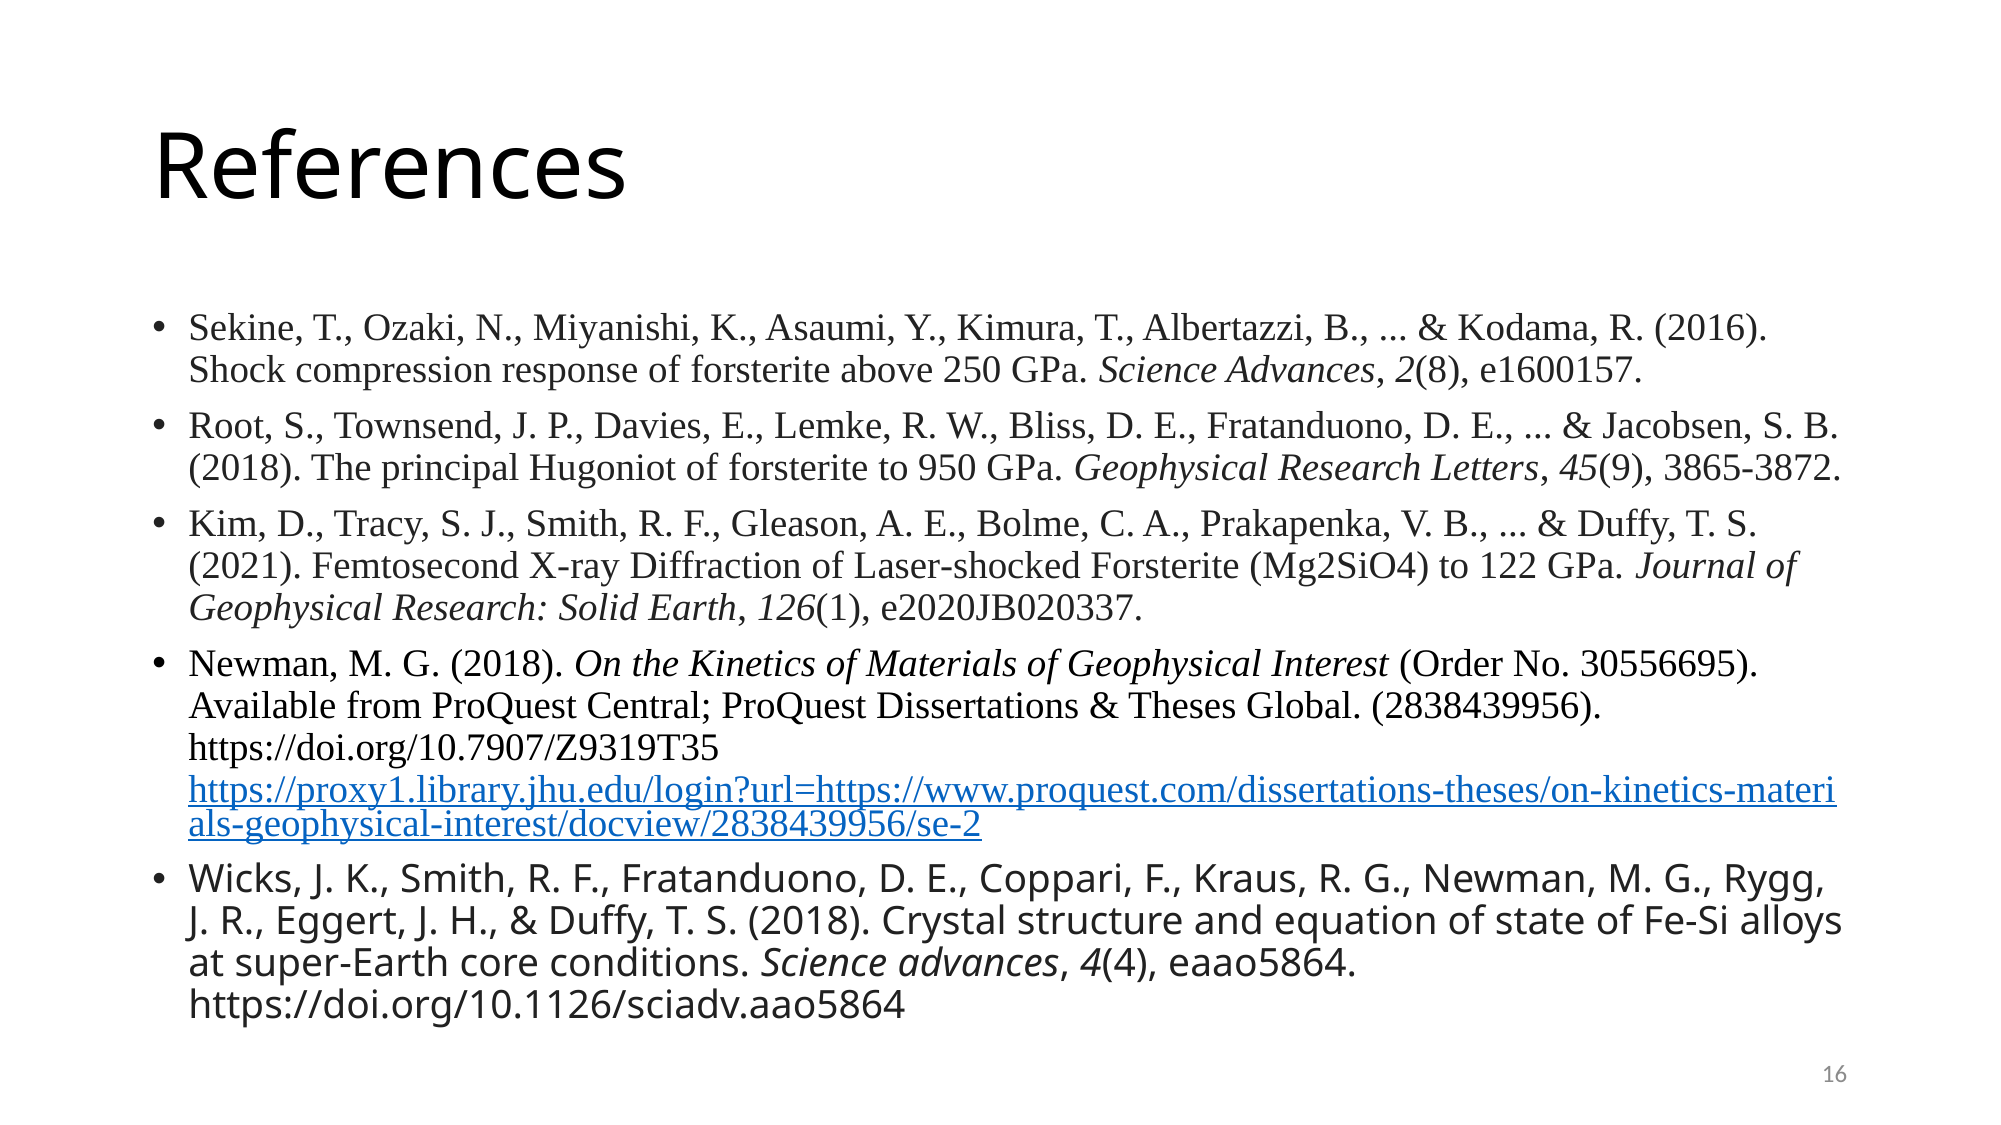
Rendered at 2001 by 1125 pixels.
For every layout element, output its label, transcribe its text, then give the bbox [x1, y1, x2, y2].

title References [137, 59, 1863, 278]
slide_number 16 [1412, 1042, 1863, 1103]
list Sekine, T., Ozaki, N., Miyanishi, K., Asaumi, Y., Kimura, T., Albertazzi, B., ... & Kodama, R. (2016). Shock compression response of forsterite above 250 GPa. Science Advances, 2(8), e1600157. Root, S., Townsend, J. P., Davies, E., Lemke, R. W., Bliss, D. E., Fratanduono, D. E., ... & Jacobsen, S. B. (2018). The principal Hugoniot of forsterite to 950 GPa. Geophysical Research Letters, 45(9), 3865-3872. Kim, D., Tracy, S. J., Smith, R. F., Gleason, A. E., Bolme, C. A., Prakapenka, V. B., ... & Duffy, T. S. (2021). Femtosecond X‐ray Diffraction of Laser‐shocked Forsterite (Mg2SiO4) to 122 GPa. Journal of Geophysical Research: Solid Earth, 126(1), e2020JB020337. Newman, M. G. (2018). On the Kinetics of Materials of Geophysical Interest (Order No. 30556695). Available from ProQuest Central; ProQuest Dissertations & Theses Global. (2838439956). https://doi.org/10.7907/Z9319T35 https://proxy1.library.jhu.edu/login?url=https://www.proquest.com/dissertations-theses/on-kinetics-materials-geophysical-interest/docview/2838439956/se-2 Wicks, J. K., Smith, R. F., Fratanduono, D. E., Coppari, F., Kraus, R. G., Newman, M. G., Rygg, J. R., Eggert, J. H., & Duffy, T. S. (2018). Crystal structure and equation of state of Fe-Si alloys at super-Earth core conditions. Science advances, 4(4), eaao5864. https://doi.org/10.1126/sciadv.aao5864 [137, 299, 1863, 1014]
